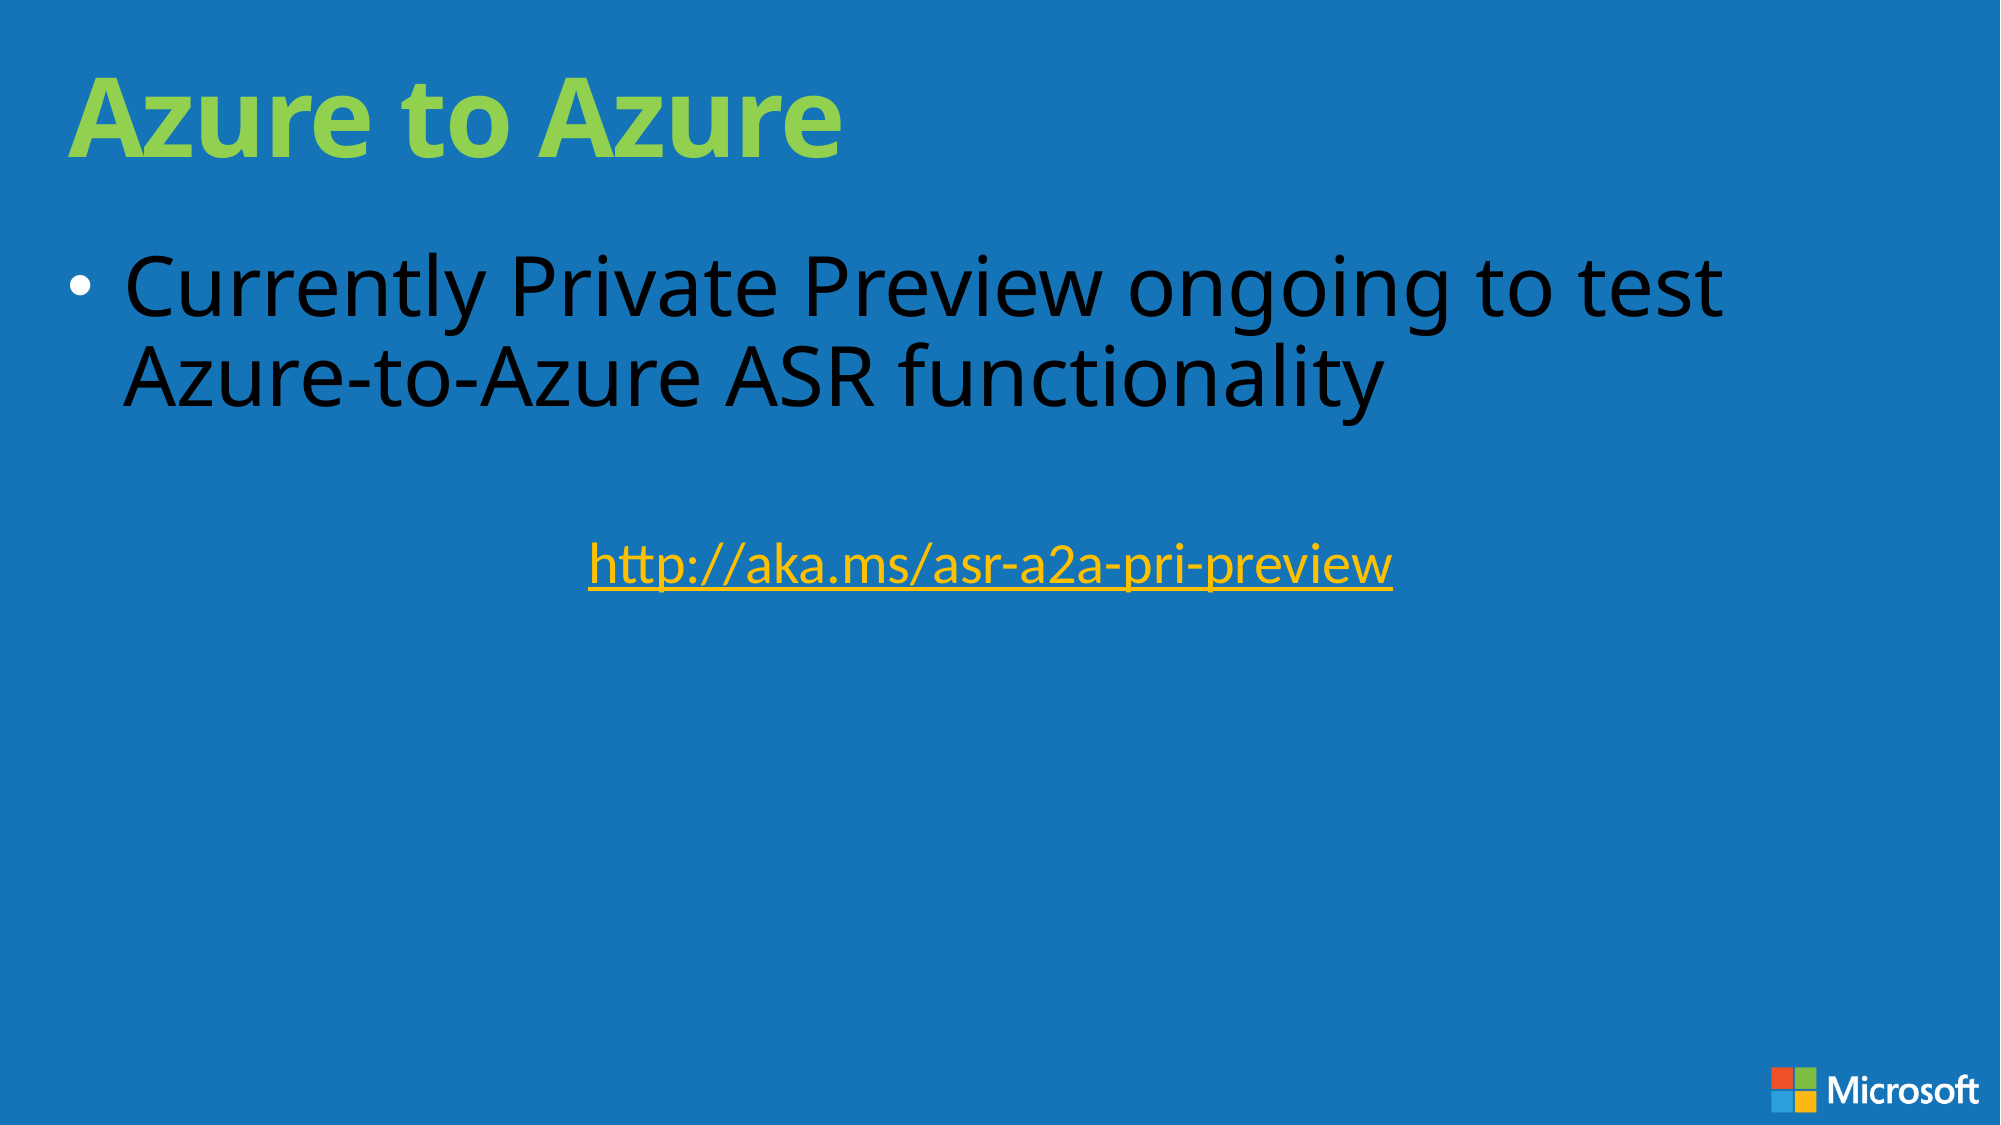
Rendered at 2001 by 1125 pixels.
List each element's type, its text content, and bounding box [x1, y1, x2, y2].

list Currently Private Preview ongoing to test Azure-to-Azure ASR functionality [43, 229, 1938, 442]
text_box http://aka.ms/asr-a2a-pri-preview [573, 517, 1408, 603]
title Azure to Azure [44, 47, 1938, 196]
picture [1770, 1066, 1980, 1113]
